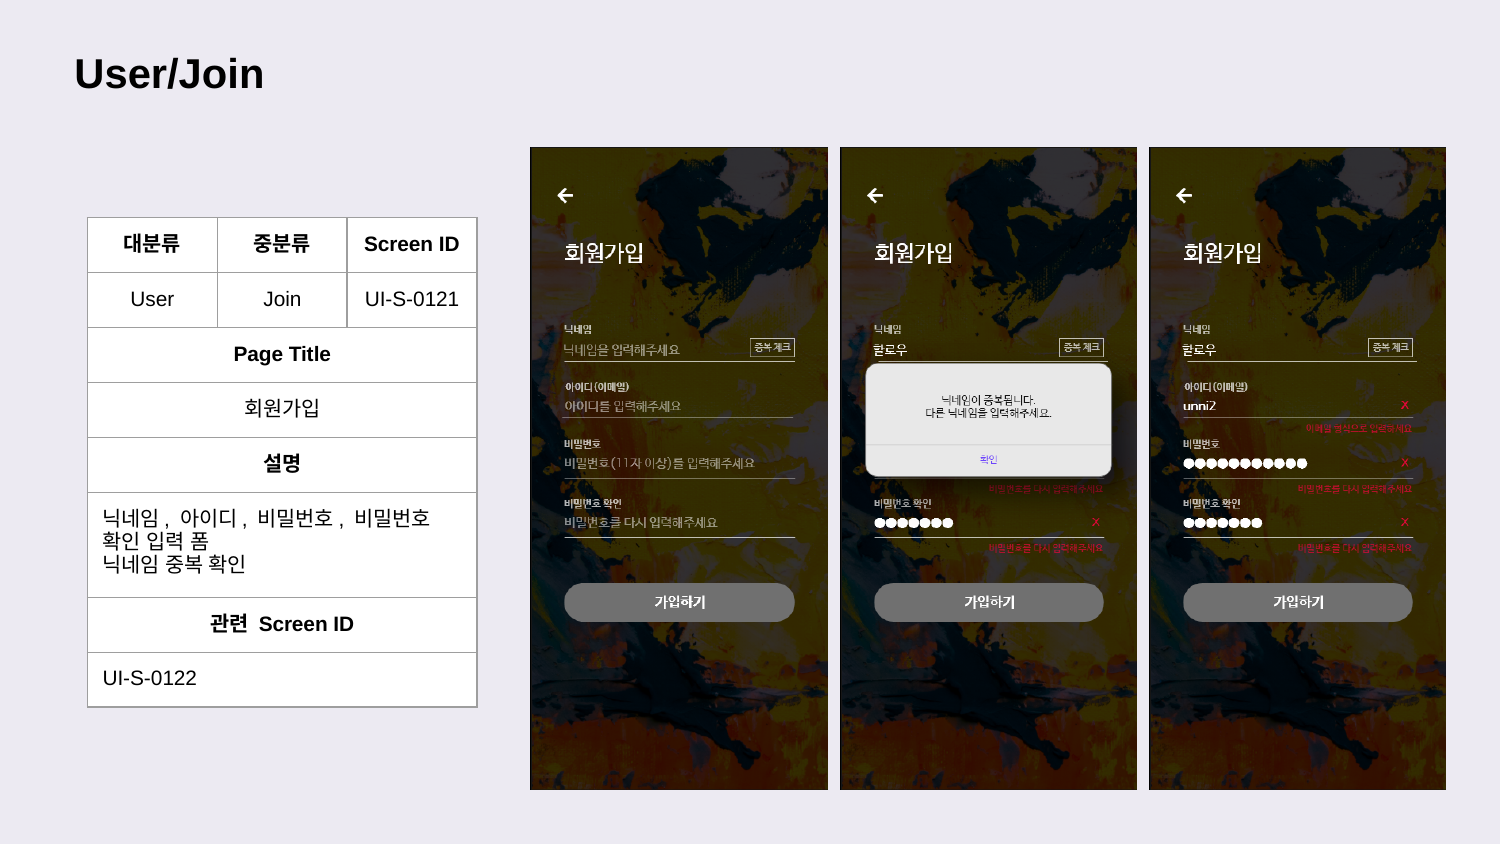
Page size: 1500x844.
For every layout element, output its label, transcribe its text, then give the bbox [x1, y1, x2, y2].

table_header 중분류 [218, 218, 346, 272]
table_cell 관련 Screen ID [88, 598, 476, 652]
table_cell User [88, 273, 217, 327]
table_header Screen ID [348, 218, 476, 272]
picture [530, 147, 828, 790]
table_cell Join [218, 273, 346, 327]
table_header 대분류 [88, 218, 217, 272]
picture [839, 147, 1137, 790]
table_cell 닉네임, 아이디, 비밀번호, 비밀번호 확인 입력 폼 닉네임 중복 확인 [88, 493, 476, 597]
table_cell Page Title [88, 328, 476, 382]
picture [1149, 147, 1447, 790]
table_cell 회원가입 [88, 383, 476, 437]
table_cell 설명 [88, 438, 476, 492]
text_box User/Join [59, 31, 759, 112]
table_cell UI-S-0121 [348, 273, 476, 327]
table_cell UI-S-0122 [88, 653, 476, 706]
